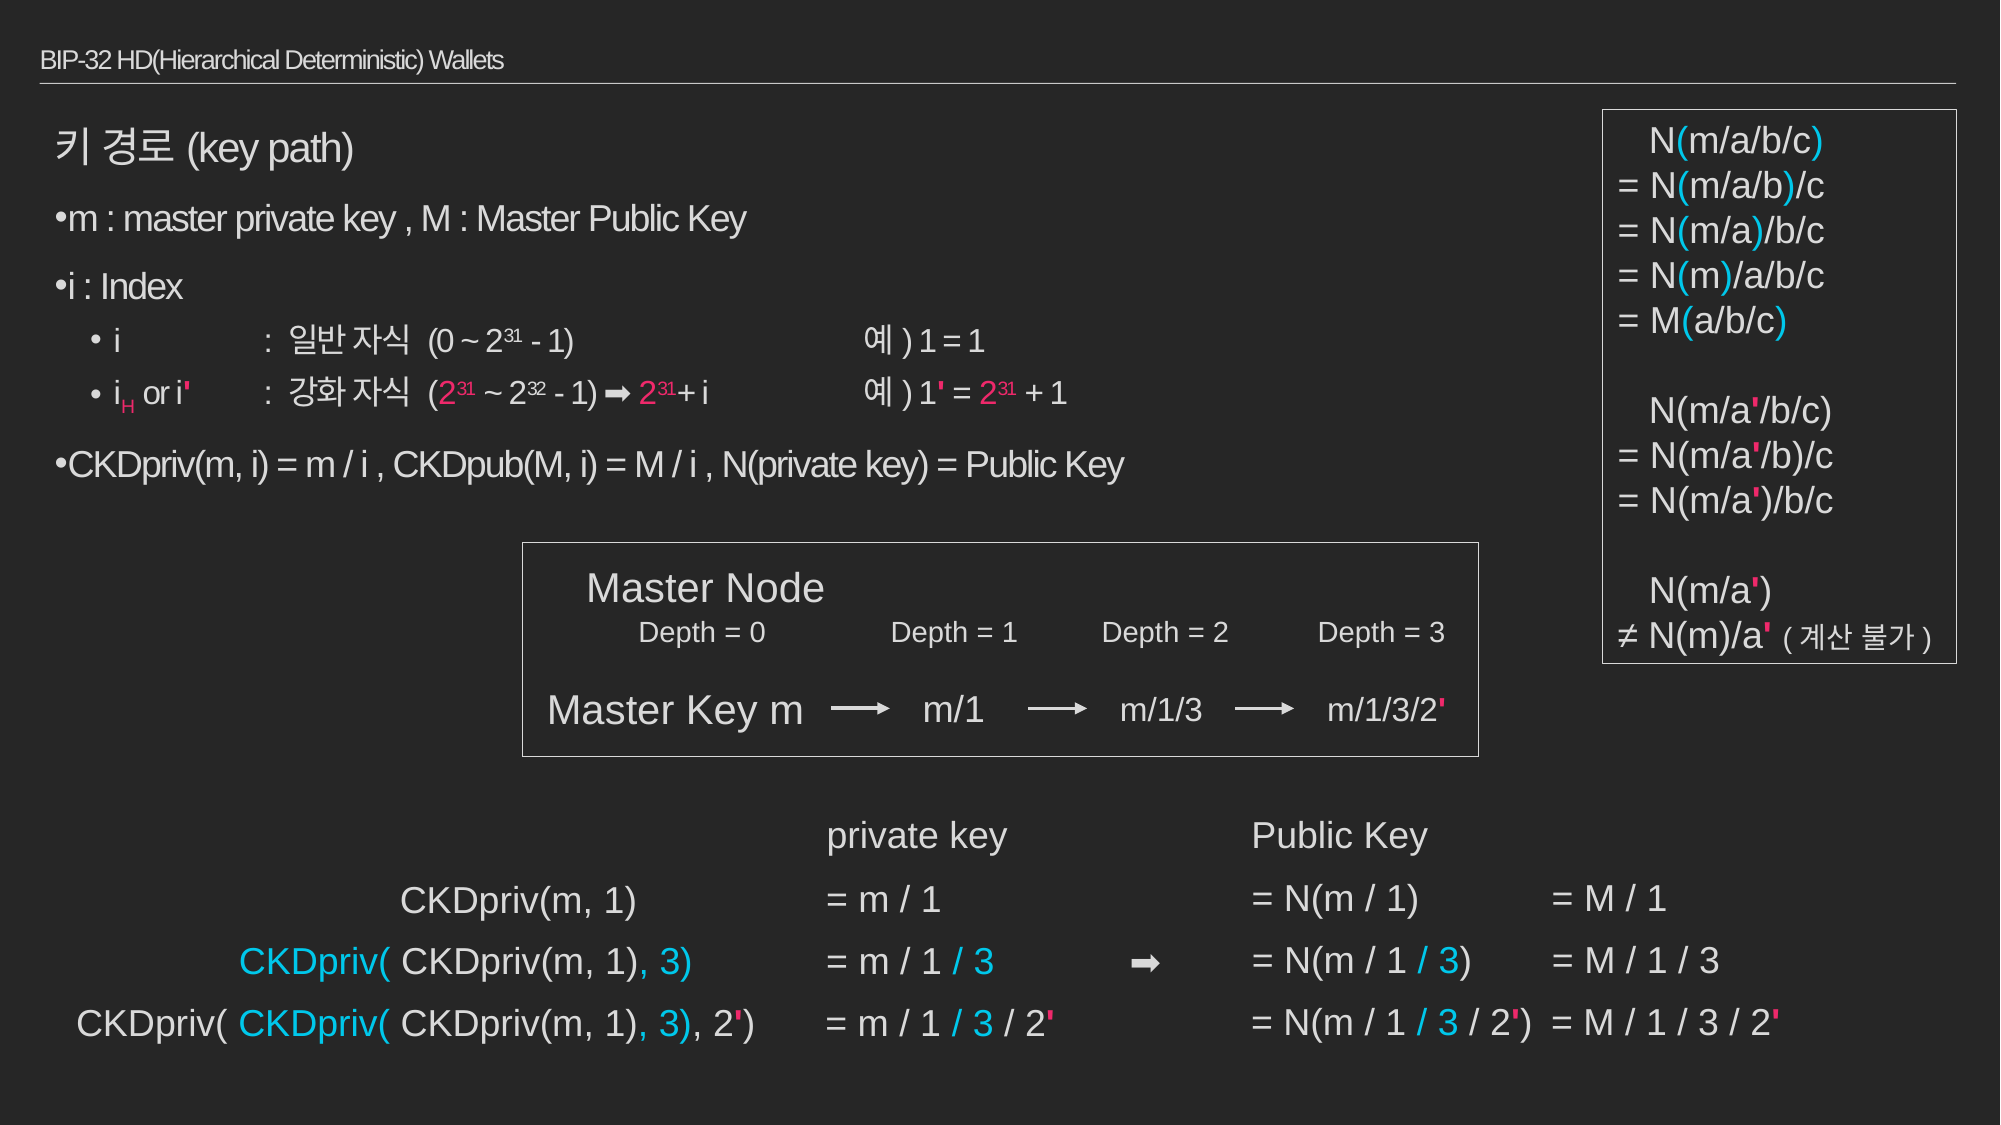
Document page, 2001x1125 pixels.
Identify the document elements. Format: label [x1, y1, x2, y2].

text_box [811, 803, 1023, 864]
text_box [1114, 930, 1177, 991]
text_box [224, 869, 708, 990]
text_box [521, 542, 1479, 757]
title [39, 31, 1961, 84]
text_box [1237, 928, 1735, 989]
text_box [61, 991, 771, 1051]
text_box [1602, 109, 1957, 664]
text_box [1236, 866, 1683, 927]
text_box [811, 868, 957, 928]
list [39, 110, 1957, 1100]
text_box [1236, 990, 1796, 1050]
text_box [811, 929, 1010, 990]
text_box [810, 991, 1070, 1051]
text_box [1236, 803, 1444, 864]
